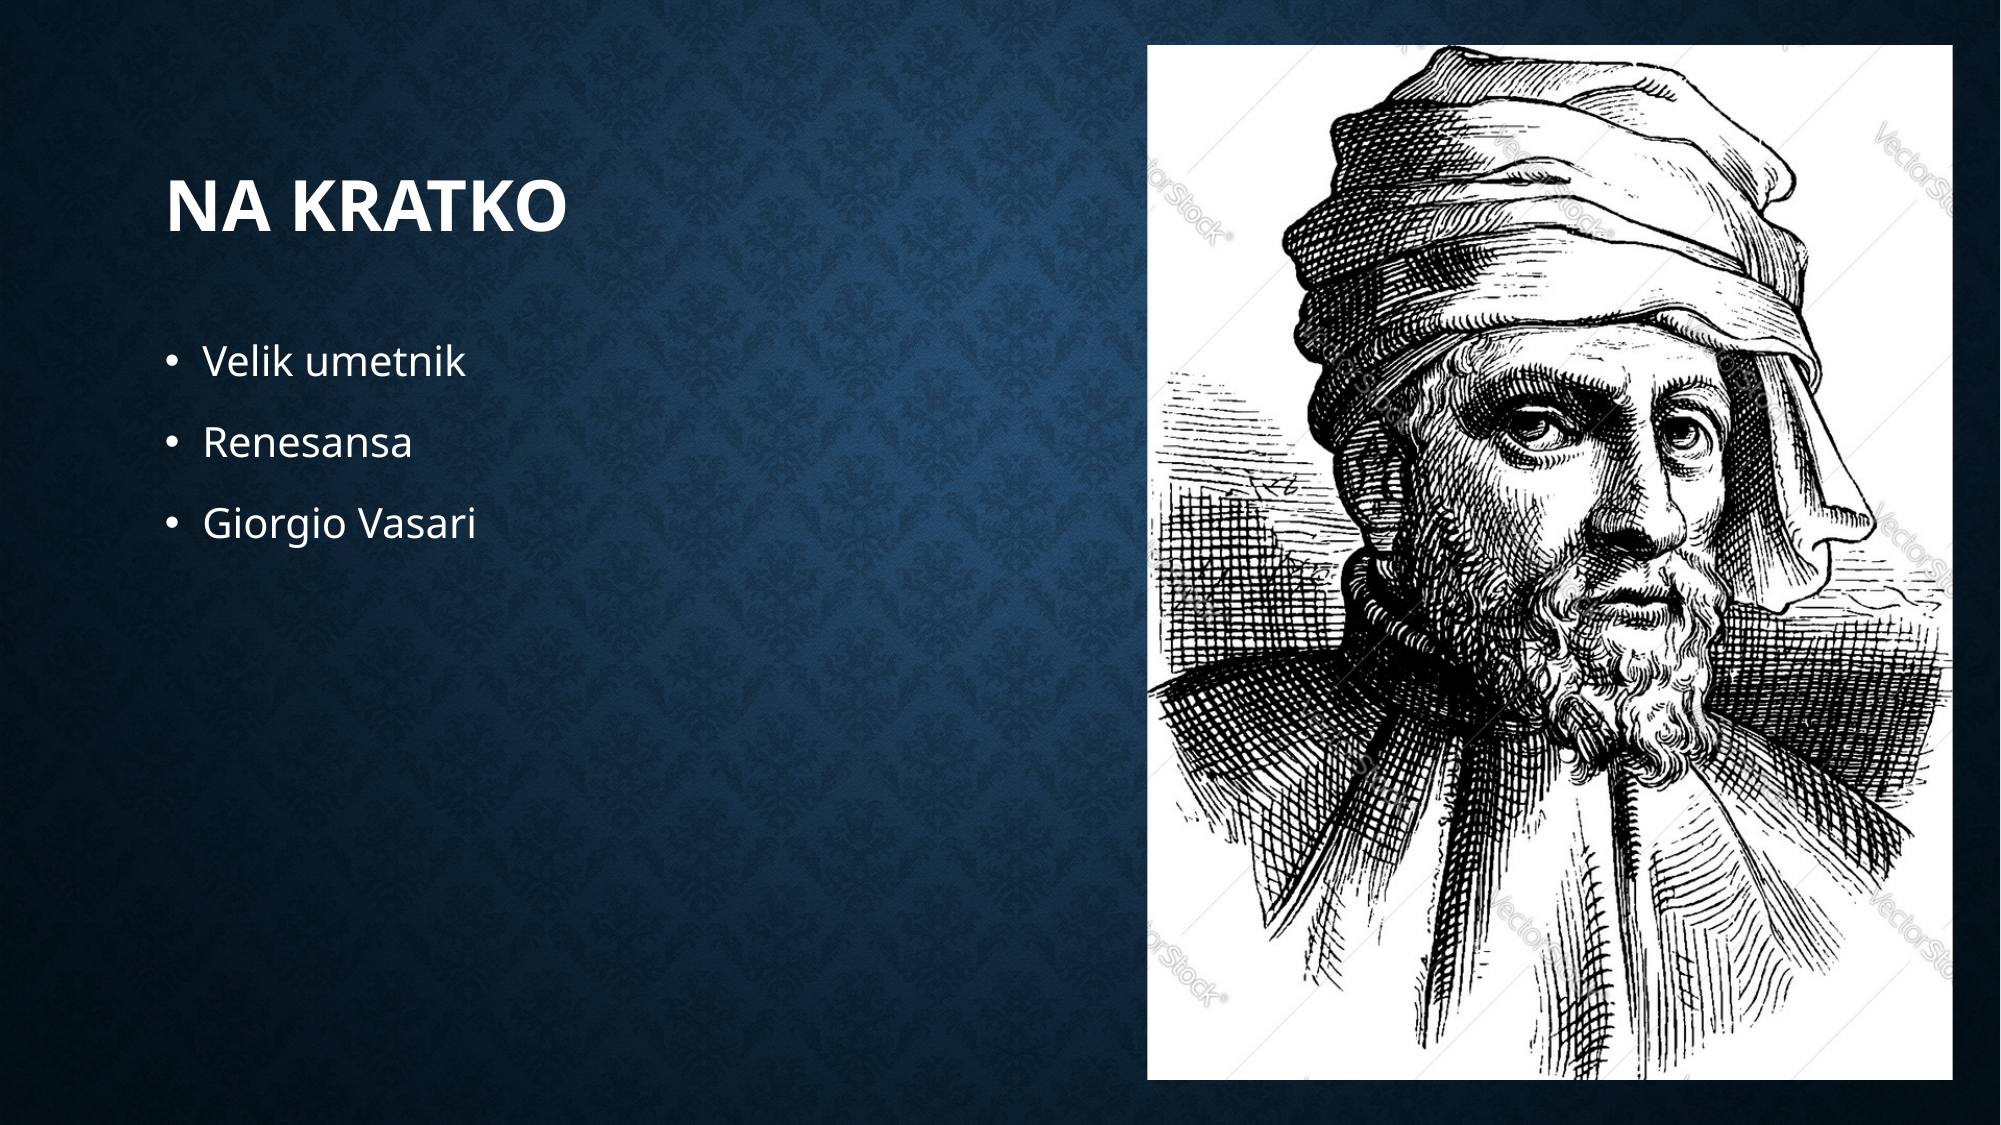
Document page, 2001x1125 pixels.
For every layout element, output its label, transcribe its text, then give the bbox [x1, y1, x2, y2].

list Velik umetnik Renesansa Giorgio Vasari [149, 317, 1140, 924]
title Na kratko [149, 99, 1140, 317]
picture [1146, 45, 1954, 1080]
